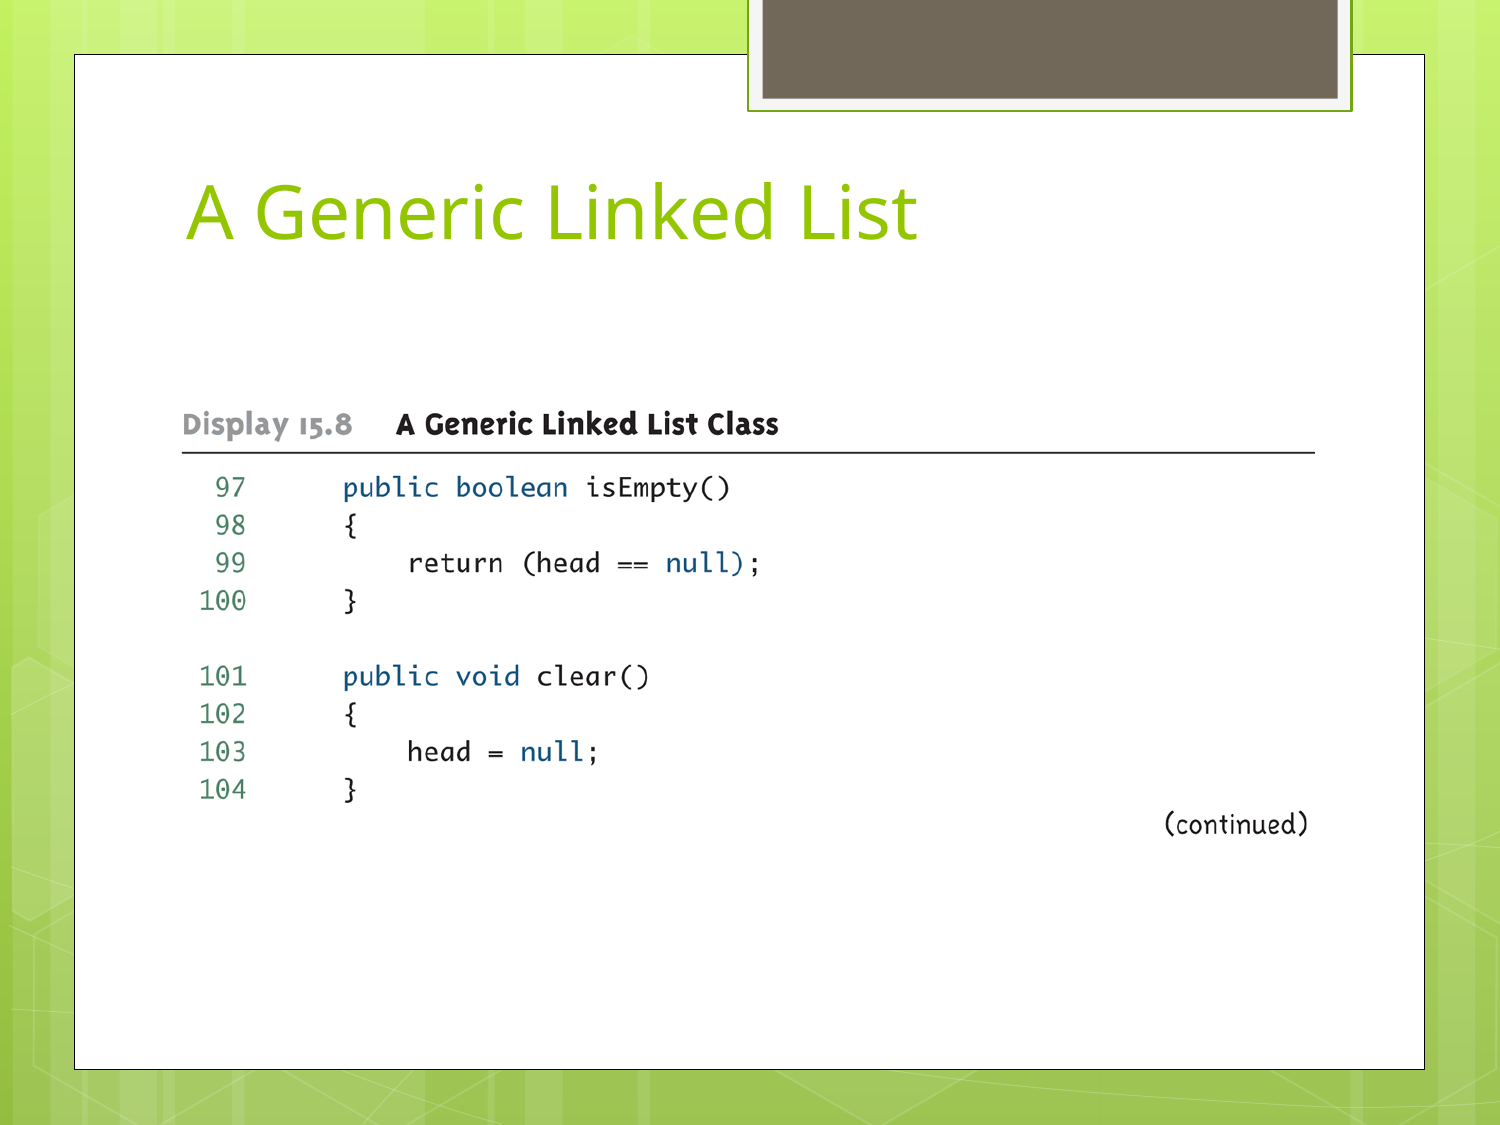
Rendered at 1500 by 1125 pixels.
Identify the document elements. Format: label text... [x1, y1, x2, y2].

picture [152, 399, 1343, 847]
title A Generic Linked List [171, 75, 1324, 263]
